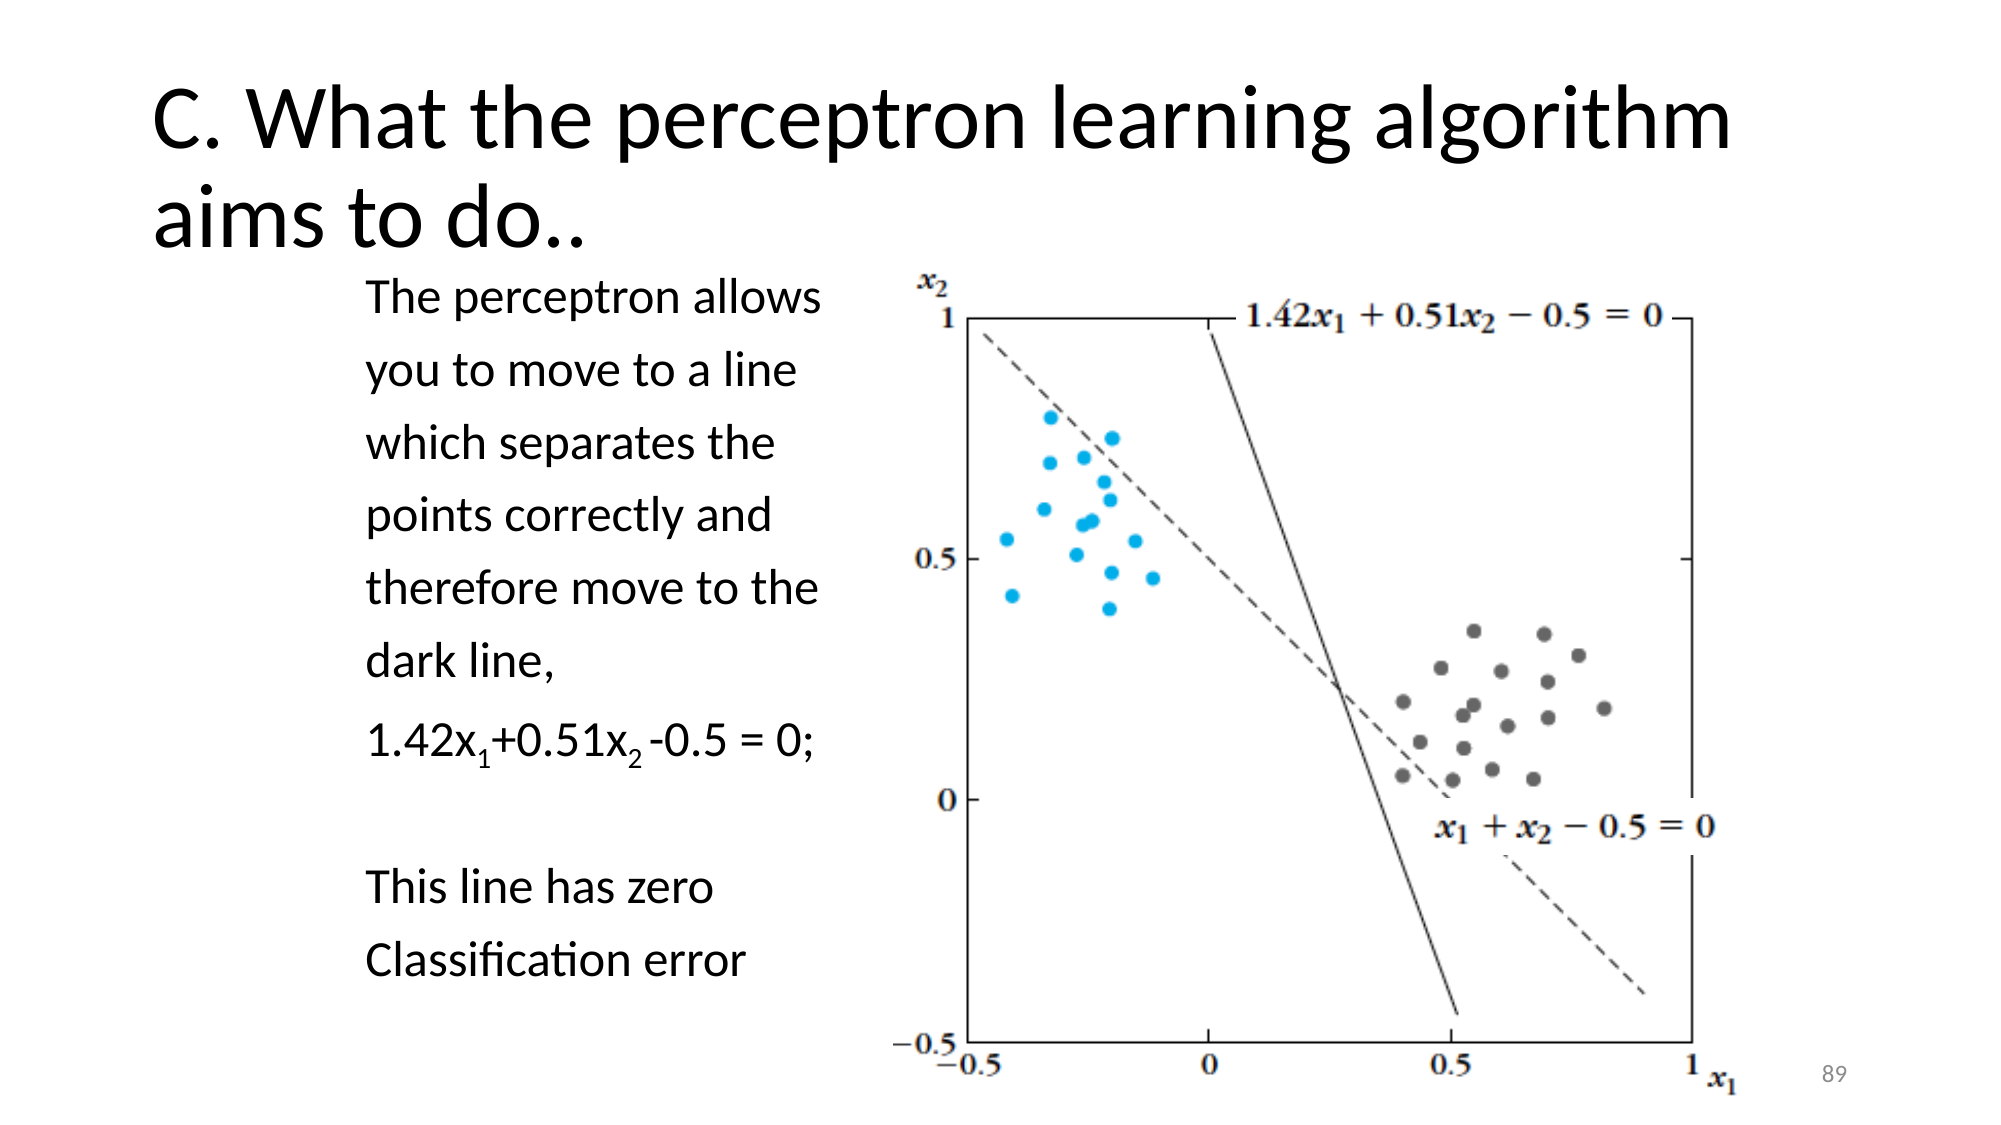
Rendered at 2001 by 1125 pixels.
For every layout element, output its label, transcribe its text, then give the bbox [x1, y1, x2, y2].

title C. What the perceptron learning algorithm aims to do.. [137, 59, 1863, 278]
list The perceptron allows you to move to a line which separates the points correctly and therefore move to the dark line, 1.42x1+0.51x2 -0.5 = 0; This line has zero Classification error [350, 262, 893, 1000]
slide_number 89 [1743, 1042, 1863, 1103]
picture [893, 248, 1743, 1116]
